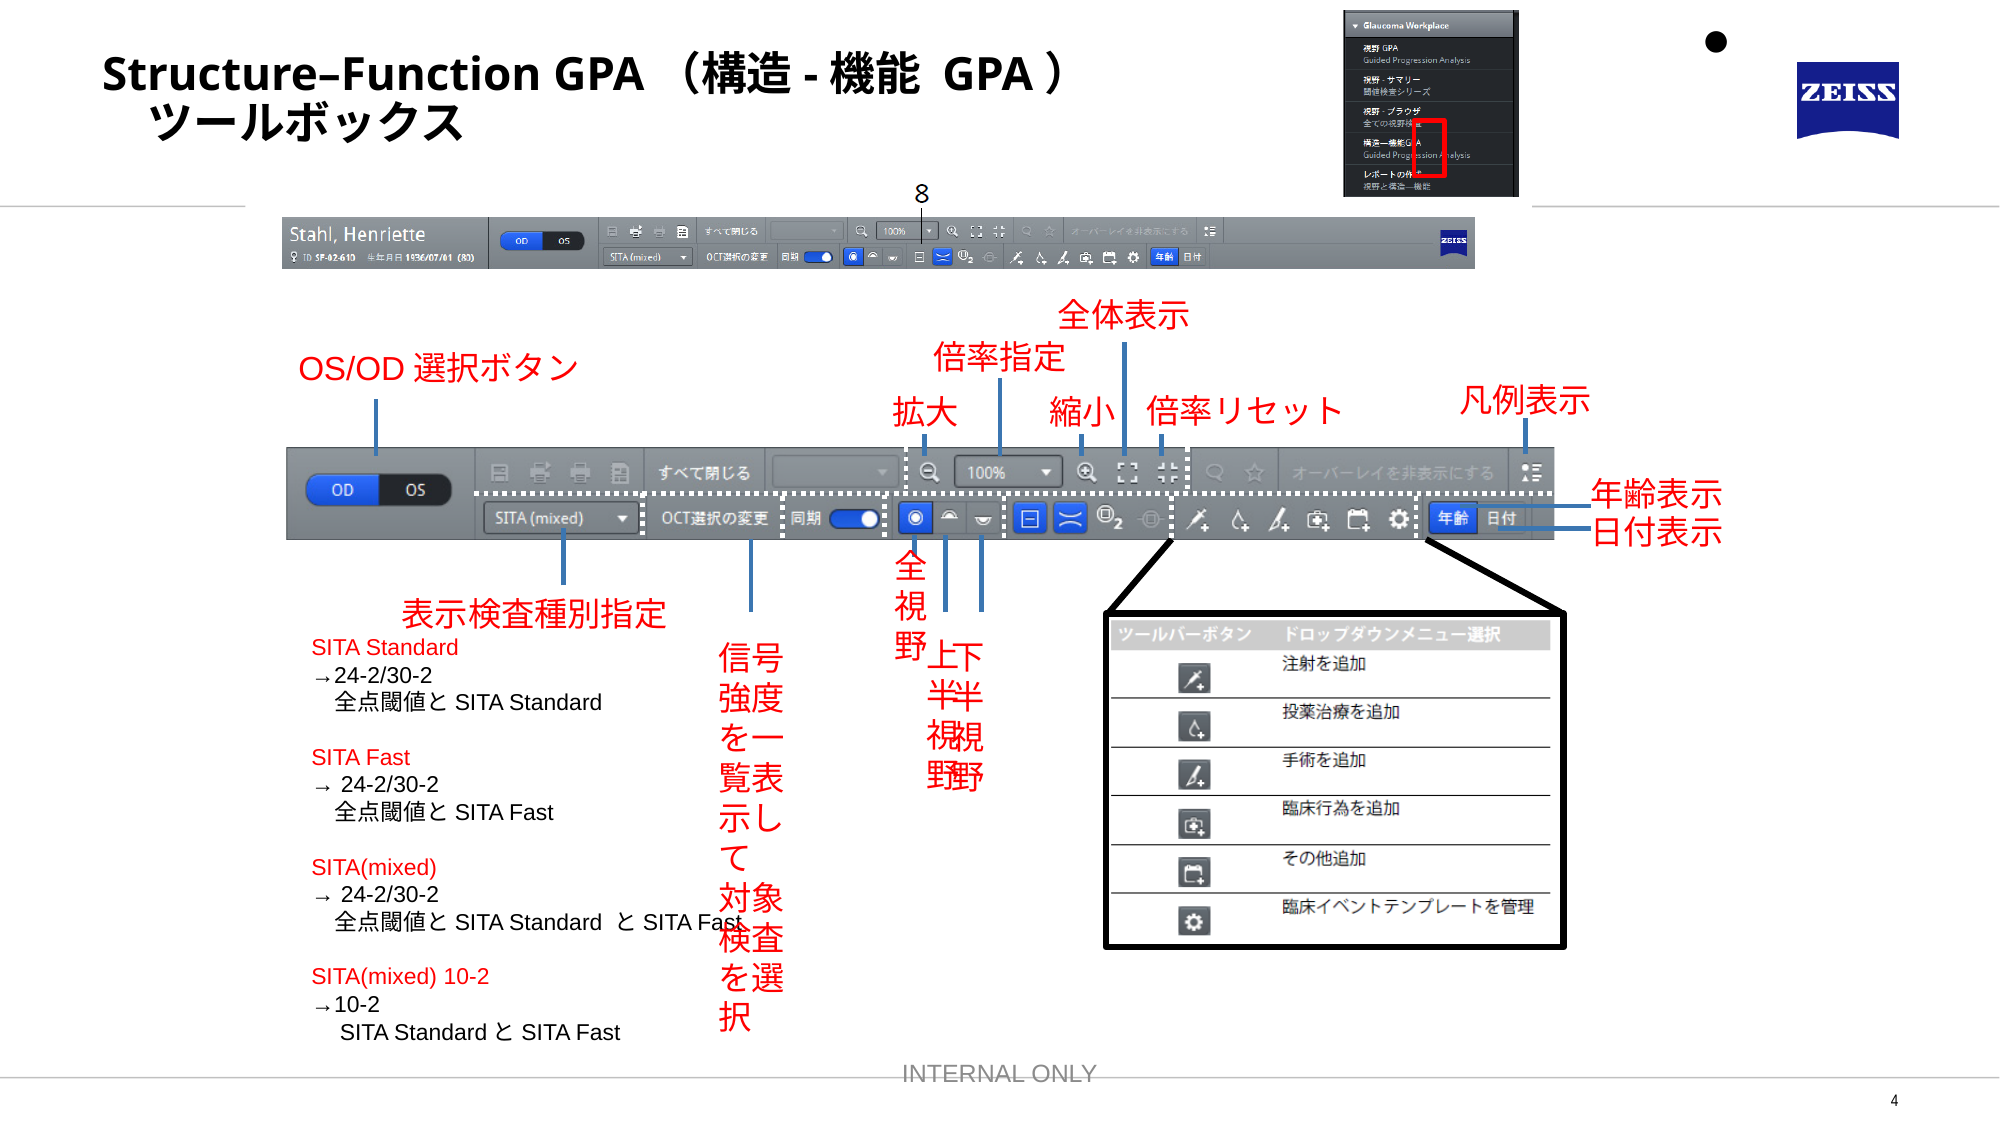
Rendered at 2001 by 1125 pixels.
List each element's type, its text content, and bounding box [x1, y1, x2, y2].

picture [1797, 62, 1899, 139]
footer INTERNAL ONLY [662, 1042, 1338, 1103]
text_box 表示検査種別指定 SITA Standard →24-2/30-2 全点閾値とSITA Standard SITA Fast → 24-2/30-2 全点閾値とSITA Fast SITA(mixed) → 24-2/30-2 全点閾値とSITA Standard とSITA Fast SITA(mixed) 10-2 →10-2 SITA StandardとSITA Fast [296, 953, 703, 1080]
picture [1343, 10, 1520, 198]
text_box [285, 286, 1740, 945]
text_box ● [1686, 0, 1747, 74]
text_box 信号強度を一覧表示して 対象検査を選択 [703, 953, 822, 1042]
title Structure–Function GPA（構造-機能 GPA） ツールボックス [102, 50, 1338, 205]
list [244, 178, 1533, 269]
